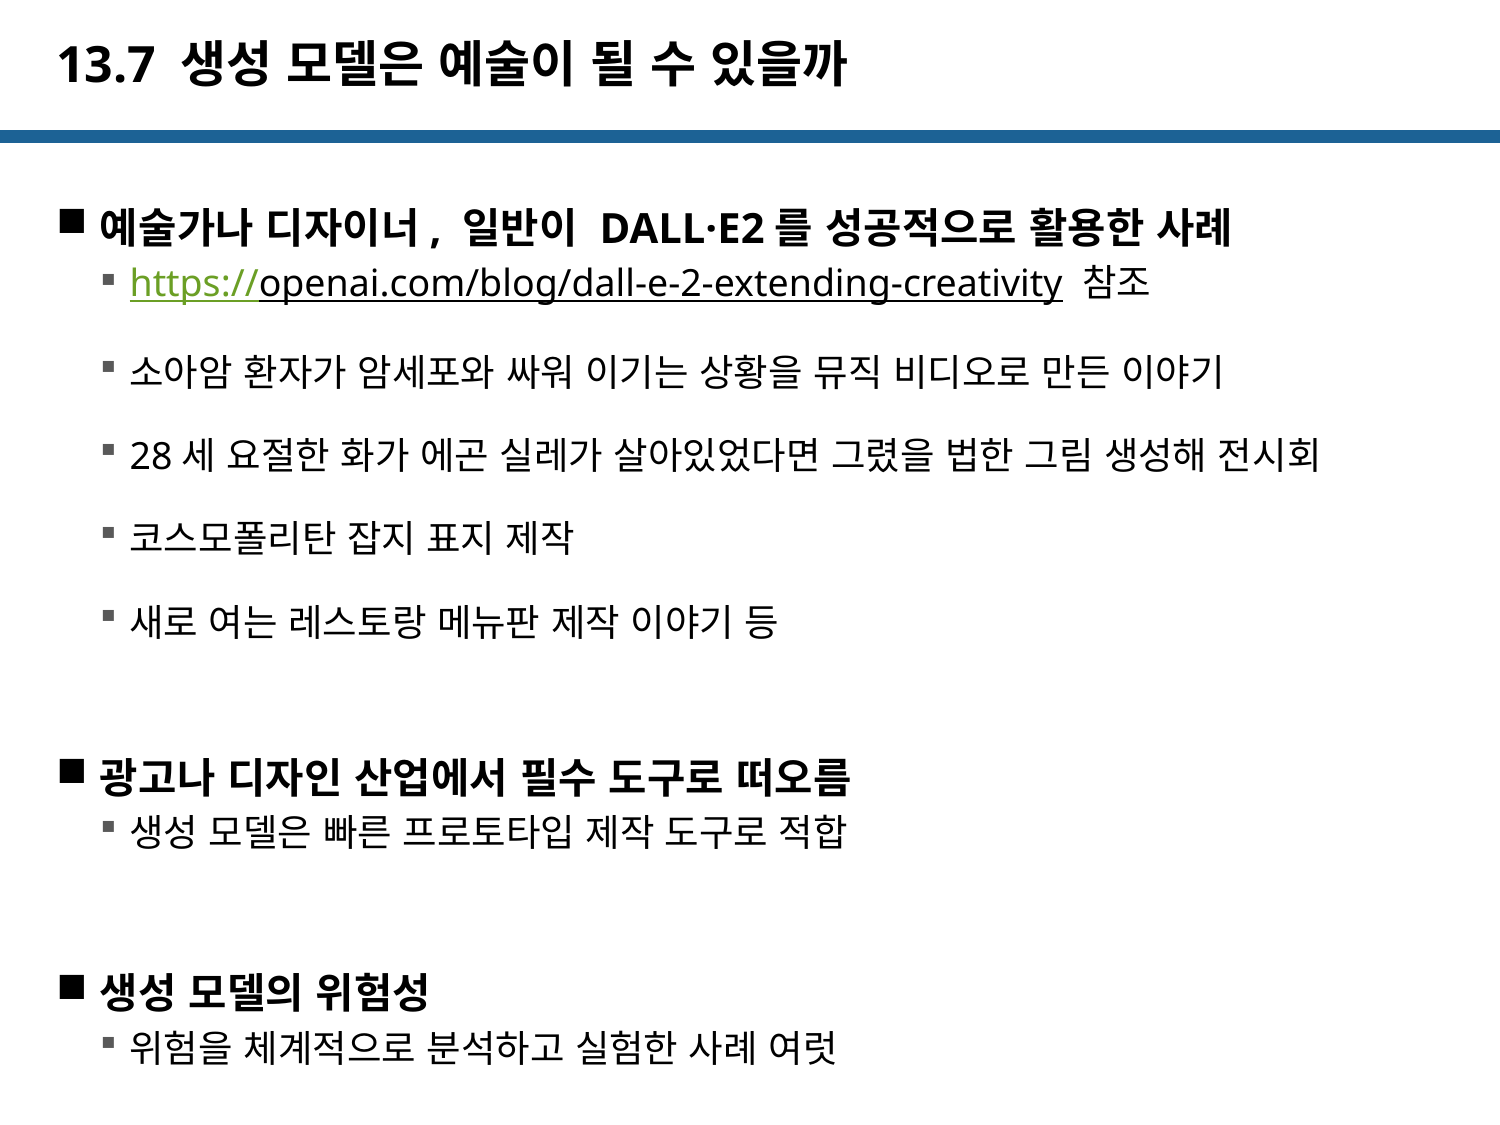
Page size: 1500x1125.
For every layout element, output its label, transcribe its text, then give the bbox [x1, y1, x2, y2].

title 13.7 생성 모델은 예술이 될 수 있을까 [41, 17, 1282, 108]
list 예술가나 디자이너, 일반이 DALL·E2를 성공적으로 활용한 사례 https://openai.com/blog/dall-e-2-extending-creativity 참조 소아암 환자가 암세포와 싸워 이기는 상황을 뮤직 비디오로 만든 이야기 28세 요절한 화가 에곤 실레가 살아있었다면 그렸을 법한 그림 생성해 전시회 코스모폴리탄 잡지 표지 제작 새로 여는 레스토랑 메뉴판 제작 이야기 등 광고나 디자인 산업에서 필수 도구로 떠오름 생성 모델은 빠른 프로토타입 제작 도구로 적합 생성 모델의 위험성 위험을 체계적으로 분석하고 실험한 사례 여럿 [41, 169, 1459, 1067]
